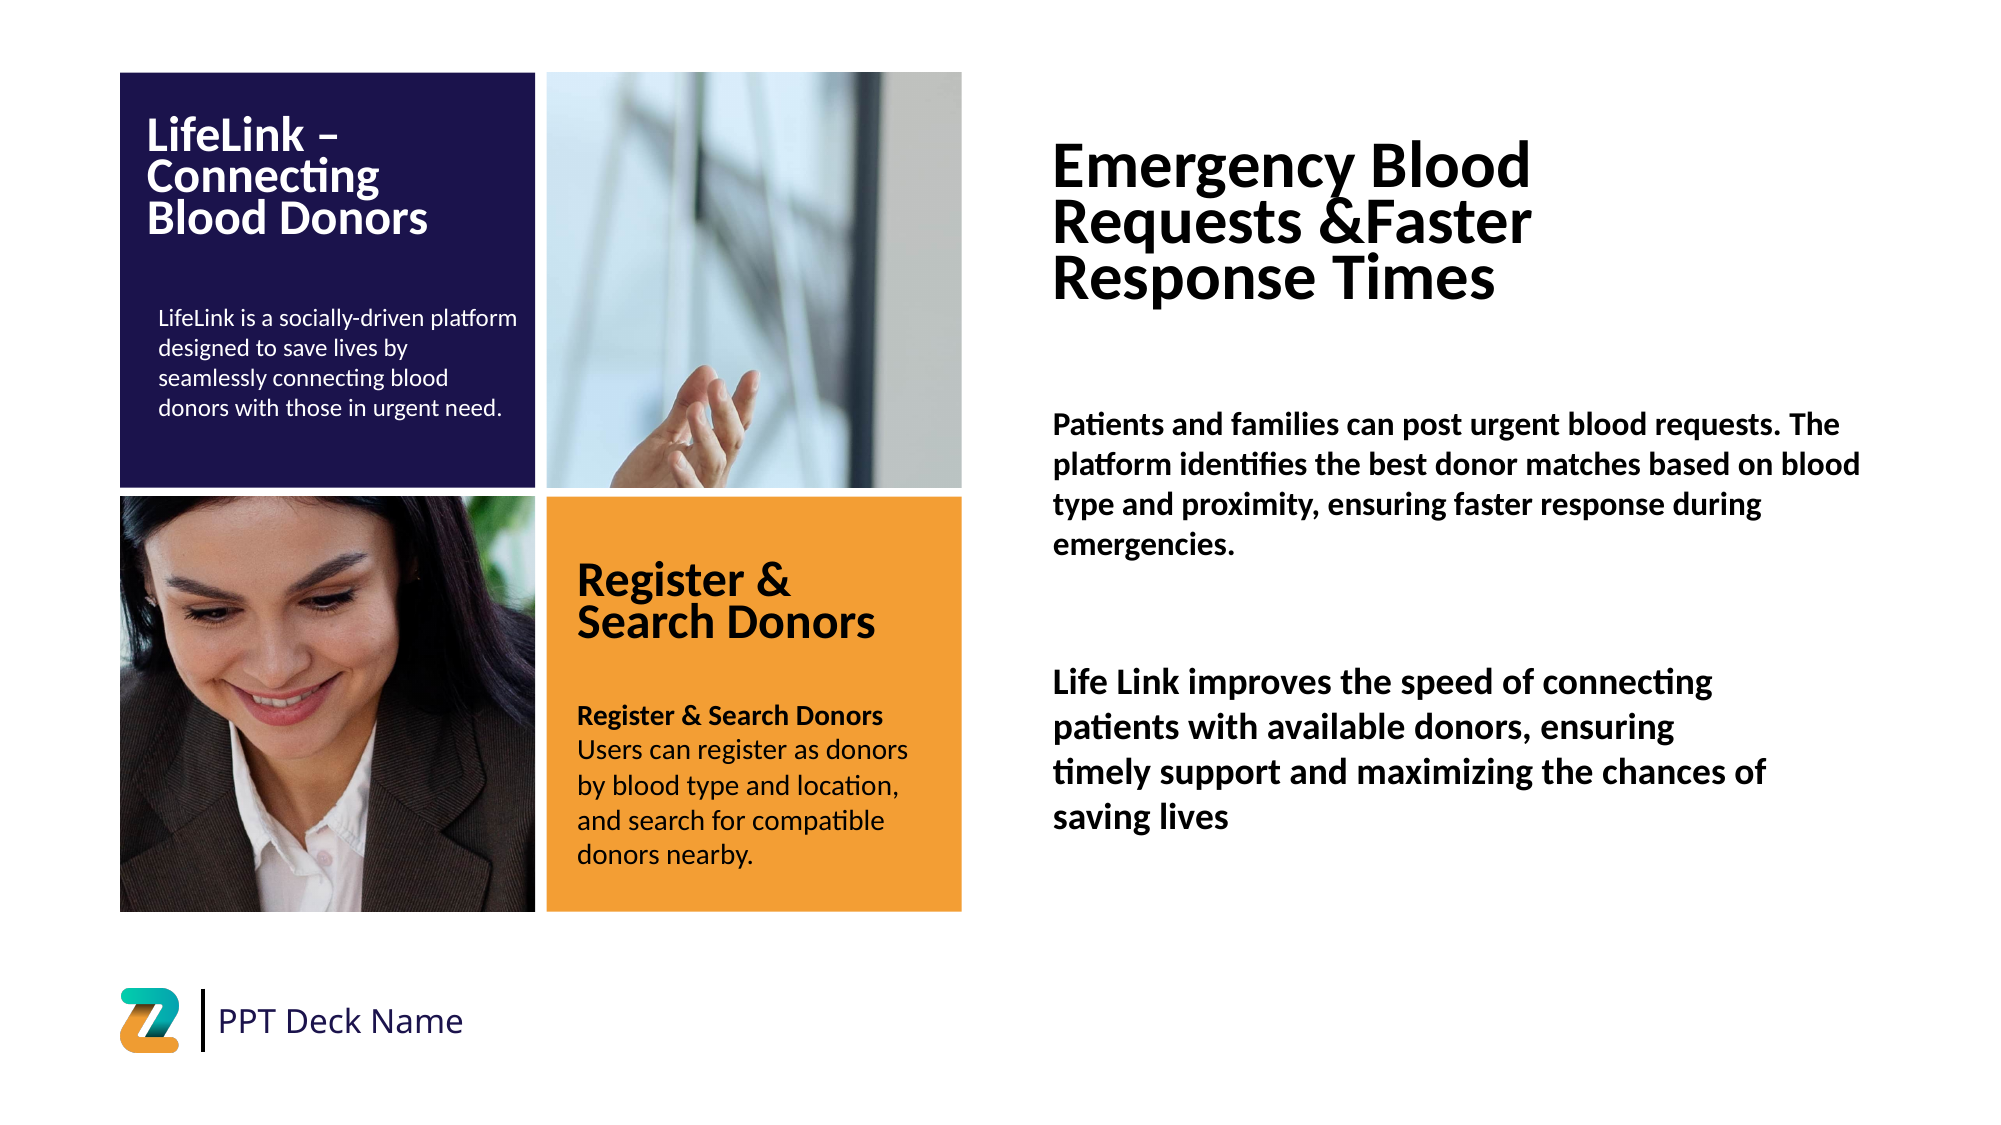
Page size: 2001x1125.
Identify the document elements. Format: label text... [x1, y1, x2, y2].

text_box Emergency Blood Requests &Faster Response Times [1038, 135, 1757, 437]
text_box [120, 988, 922, 1053]
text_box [120, 72, 962, 912]
text_box Patients and families can post urgent blood requests. The platform identifies the best donor matches based on blood type and proximity, ensuring faster response during emergencies. [1038, 354, 1899, 605]
text_box Life Link improves the speed of connecting patients with available donors, ensuring timely support and maximizing the chances of saving lives [1038, 649, 1783, 845]
